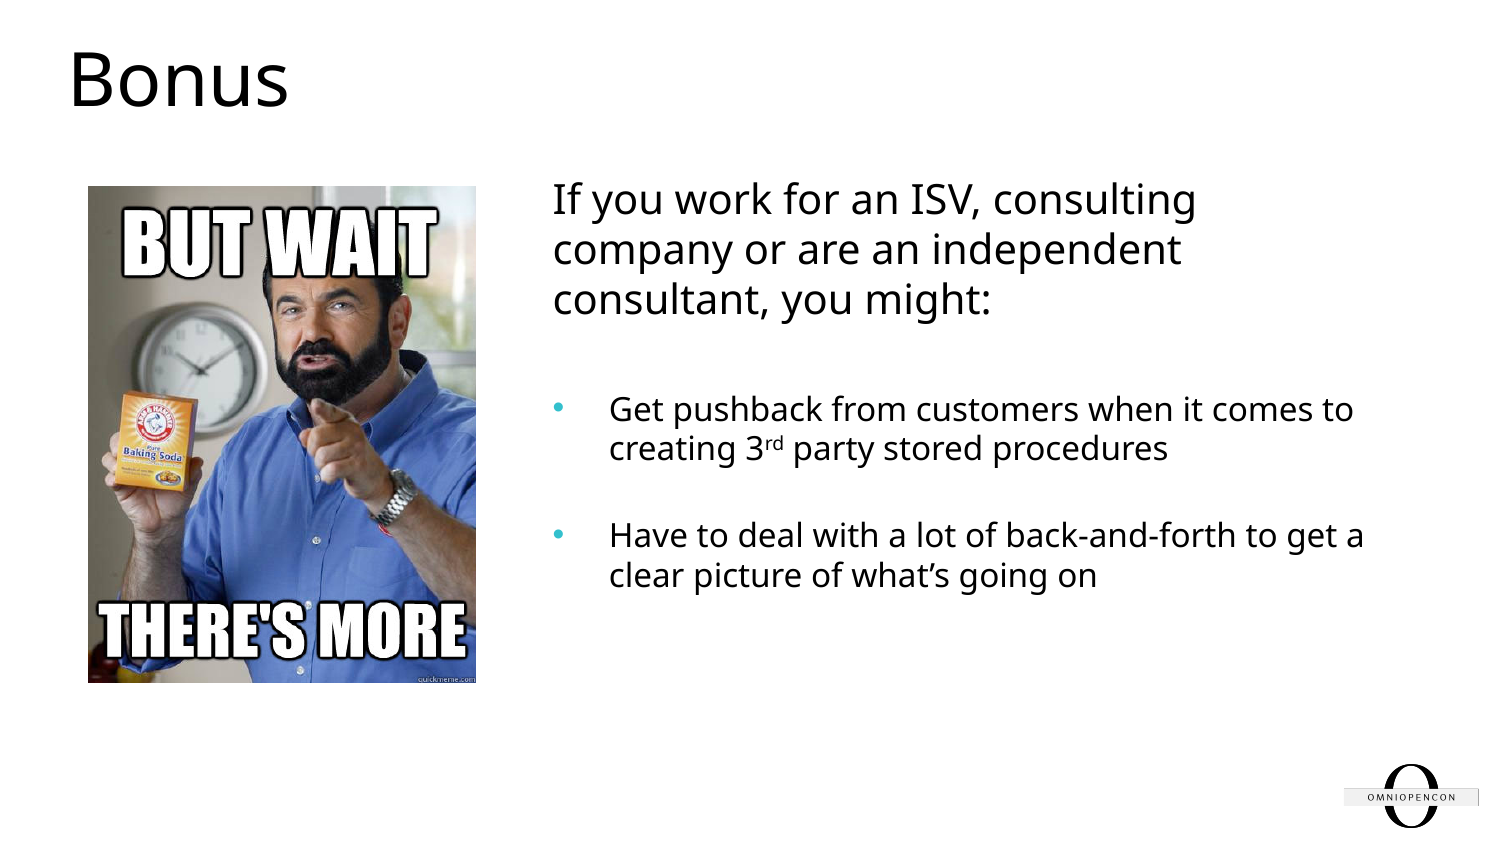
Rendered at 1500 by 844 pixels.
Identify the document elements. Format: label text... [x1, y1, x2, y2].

picture [88, 185, 477, 683]
text_box If you work for an ISV, consulting company or are an independent consultant, you might: Get pushback from customers when it comes to creating 3rd party stored procedures Have to deal with a lot of back-and-forth to get a clear picture of what’s going on [537, 165, 1402, 704]
picture [1320, 711, 1500, 844]
title Bonus [52, 41, 1444, 142]
